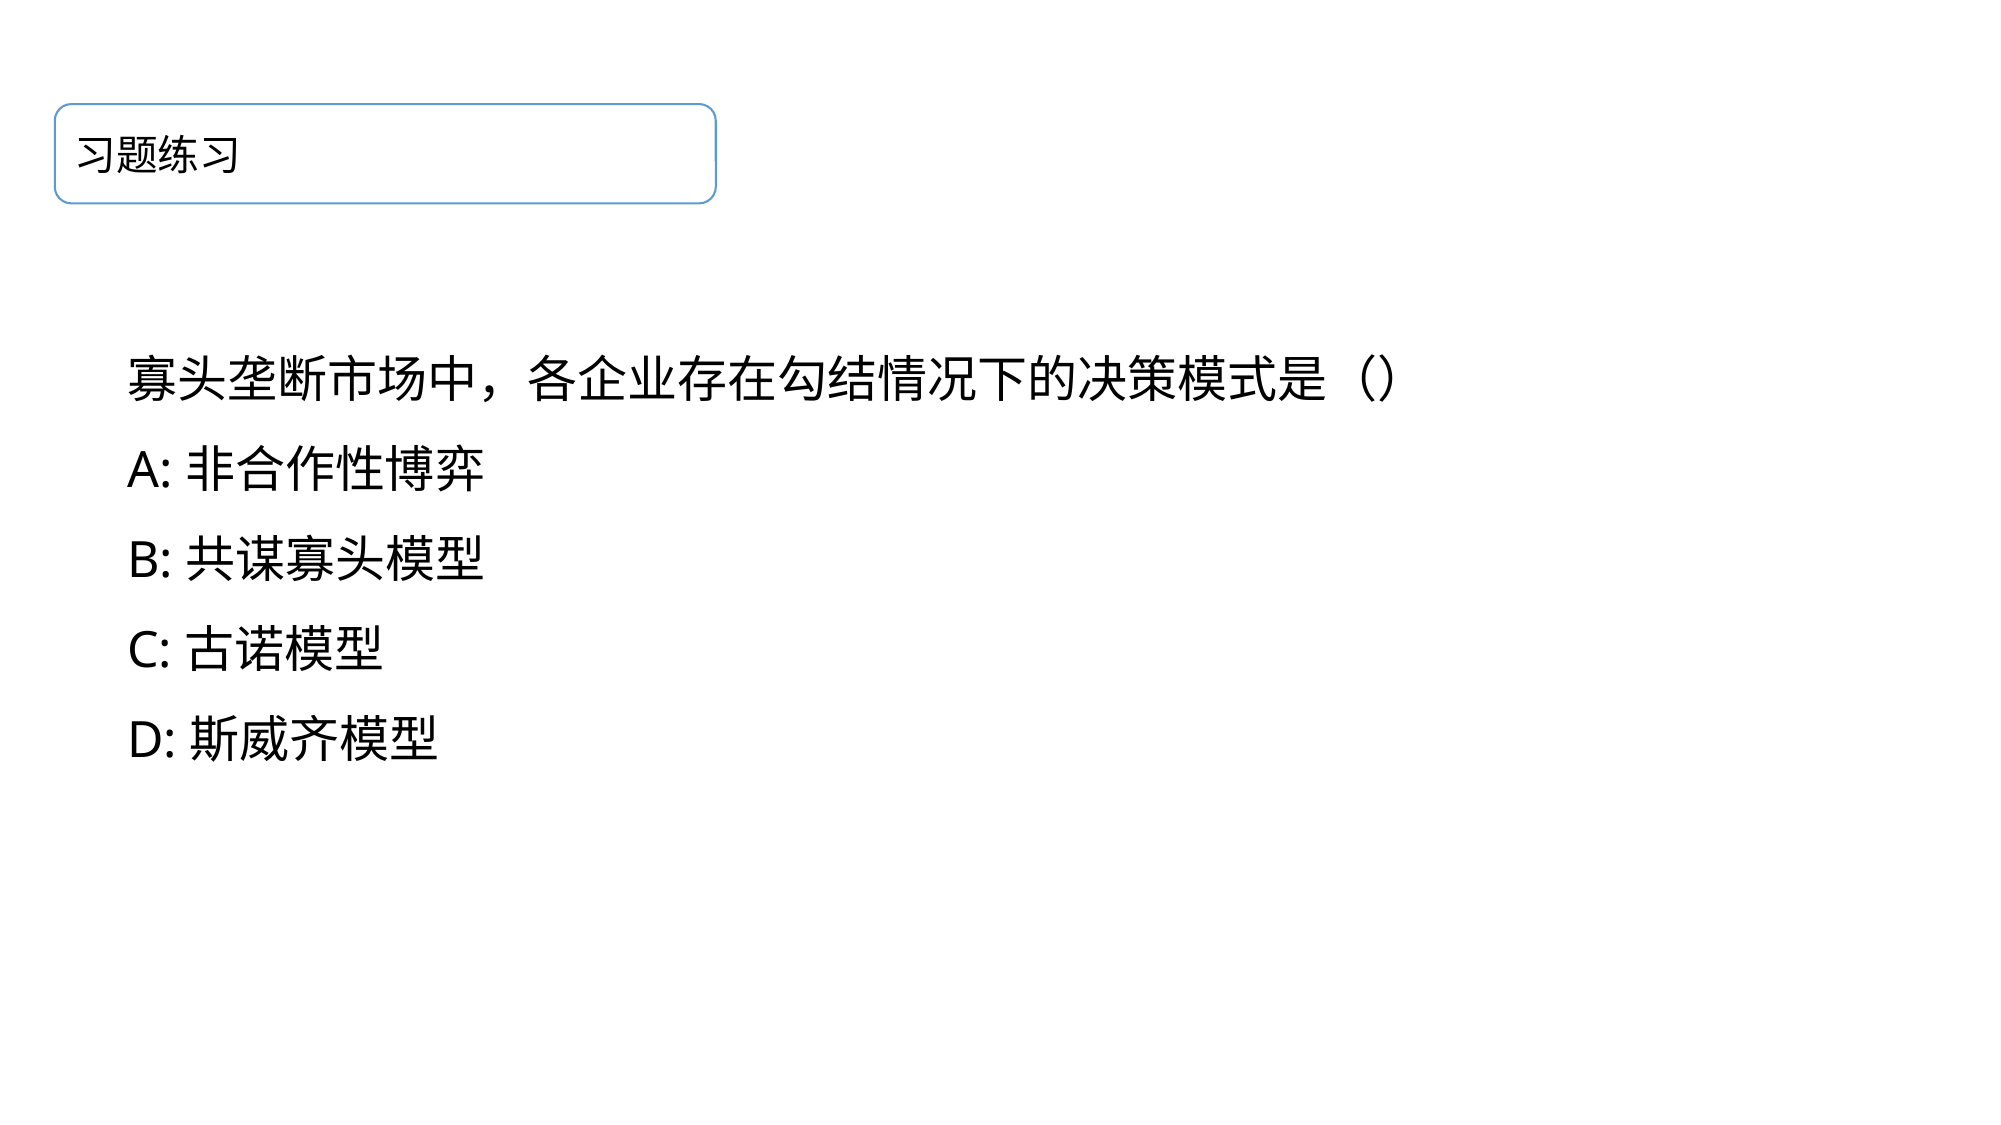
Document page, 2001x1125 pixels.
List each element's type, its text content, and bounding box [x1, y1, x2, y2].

text_box 习题练习 [53, 103, 717, 205]
text_box 寡头垄断市场中，各企业存在勾结情况下的决策模式是（） A:非合作性博弈 B:共谋寡头模型 C:古诺模型 D:斯威齐模型 [112, 310, 1692, 776]
